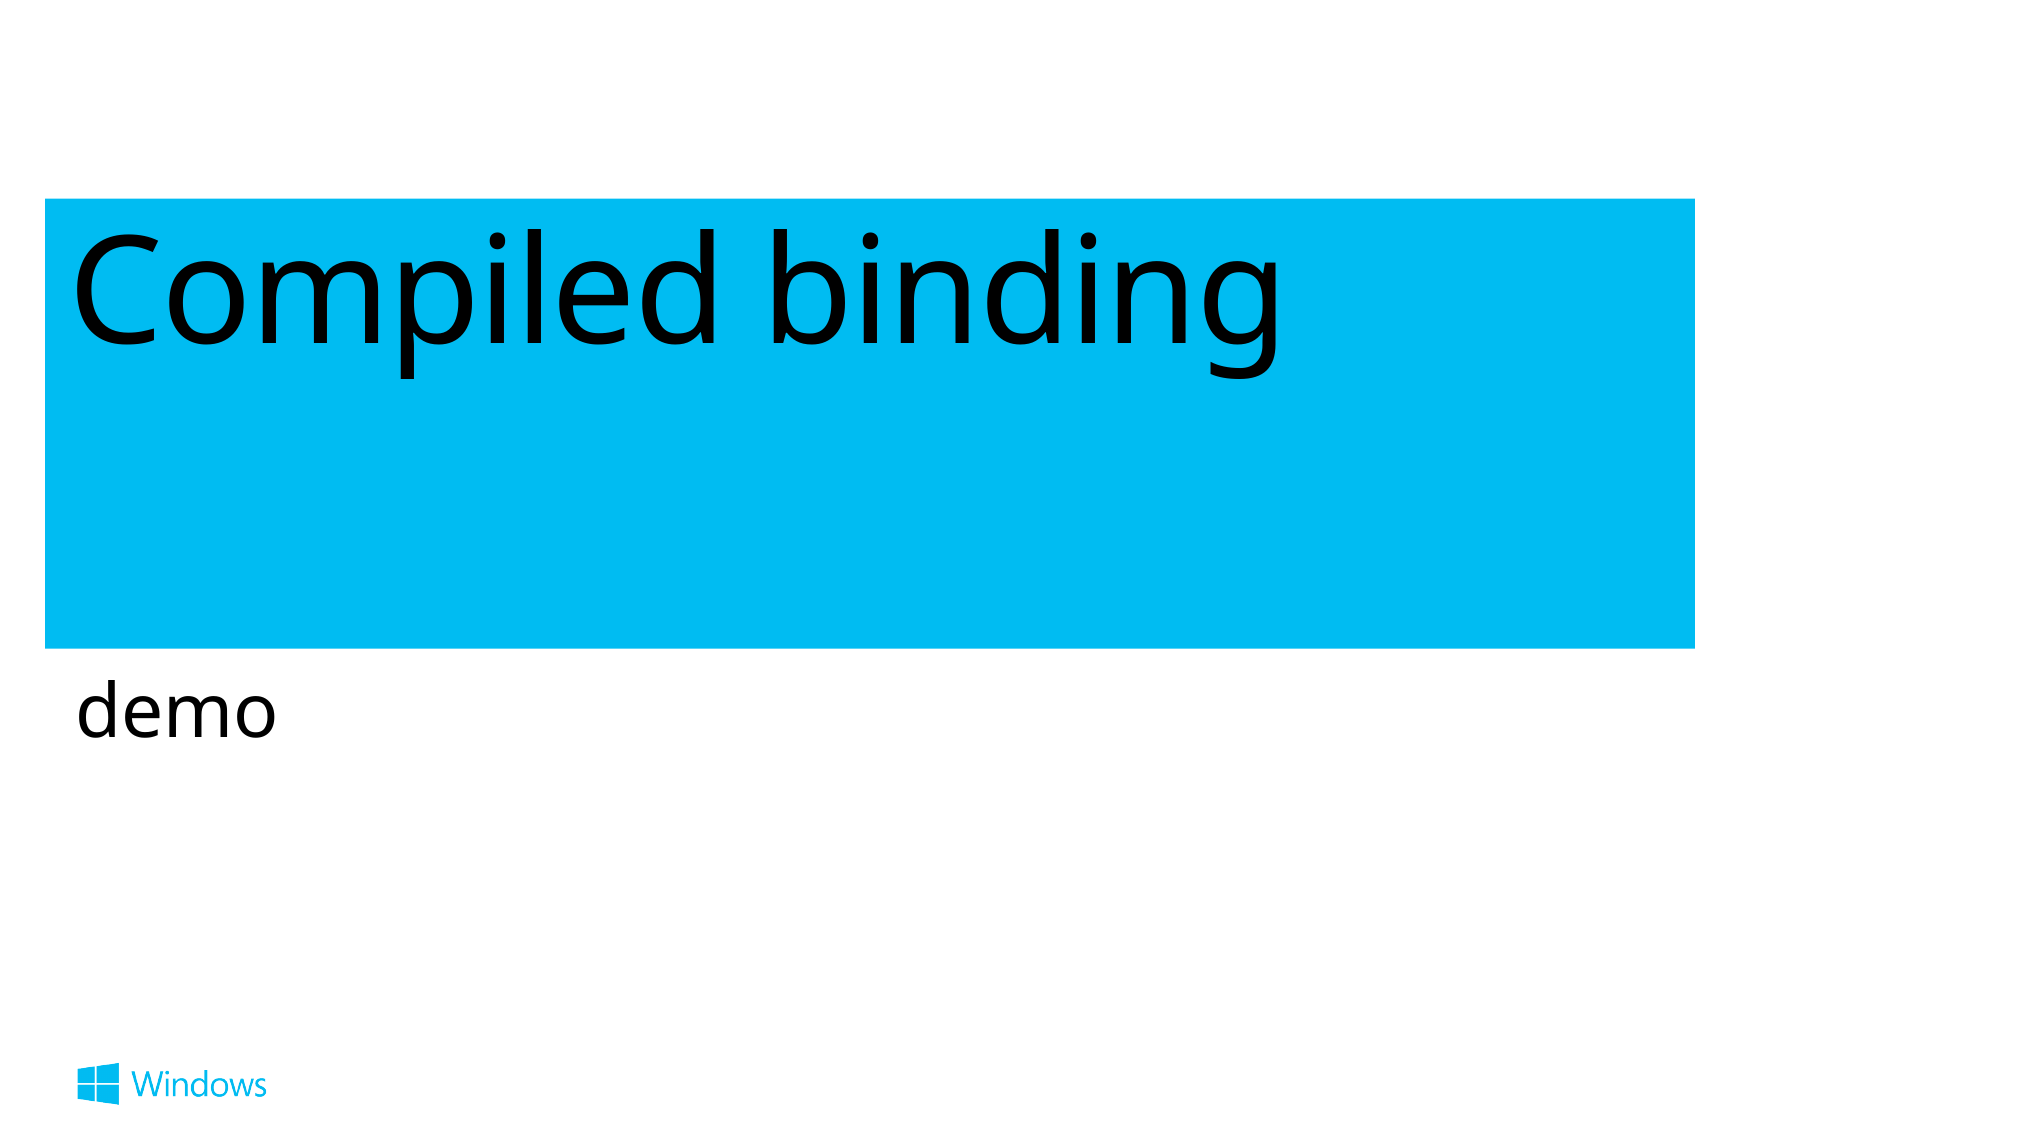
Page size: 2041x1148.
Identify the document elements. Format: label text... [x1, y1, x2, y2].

picture [61, 1045, 289, 1123]
list demo [45, 648, 1696, 949]
title Compiled binding [45, 198, 1695, 648]
